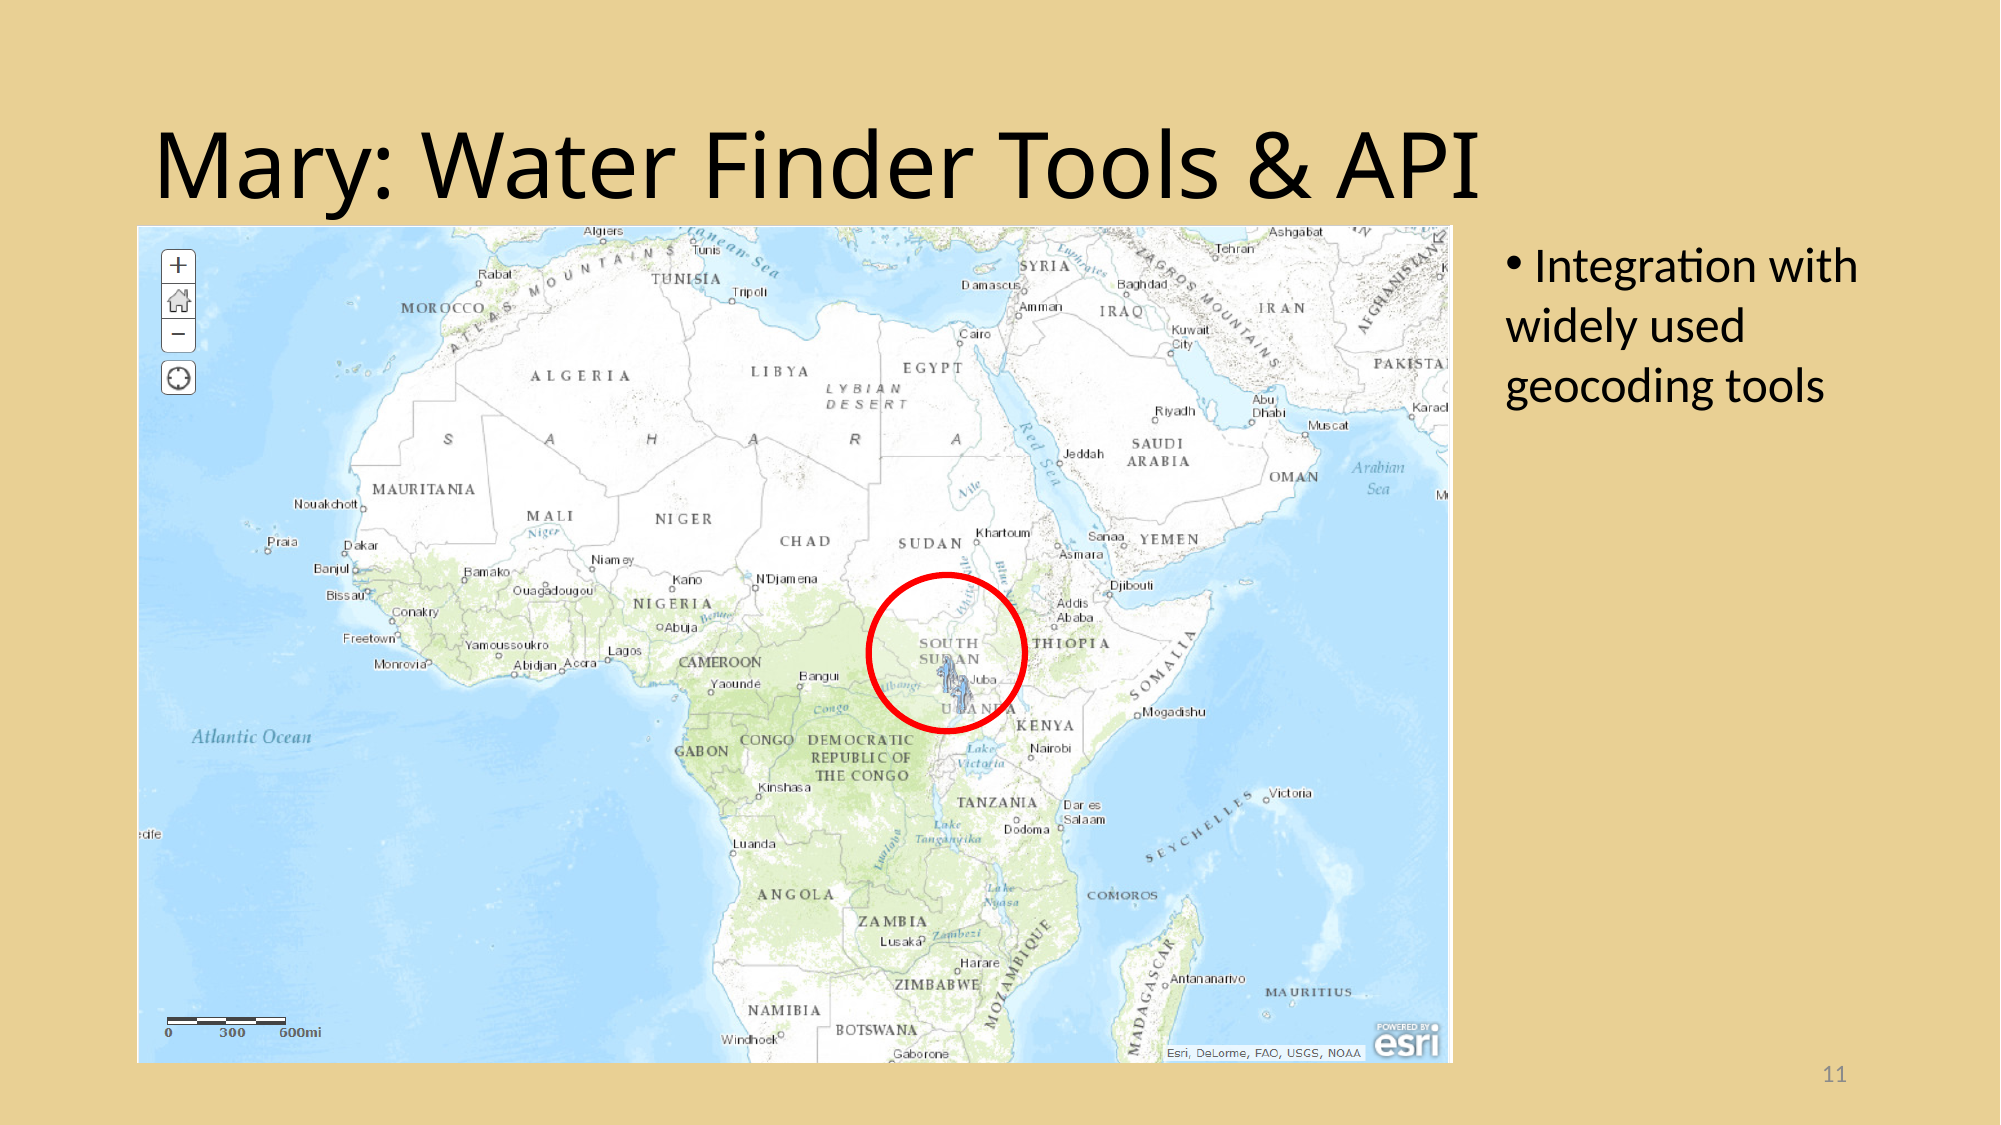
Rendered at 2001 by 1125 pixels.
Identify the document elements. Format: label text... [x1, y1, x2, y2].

text_box Integration with widely used geocoding tools [1490, 224, 1966, 480]
picture [137, 225, 1453, 1063]
slide_number 11 [1412, 1042, 1863, 1103]
title Mary: Water Finder Tools & API [137, 59, 1863, 278]
